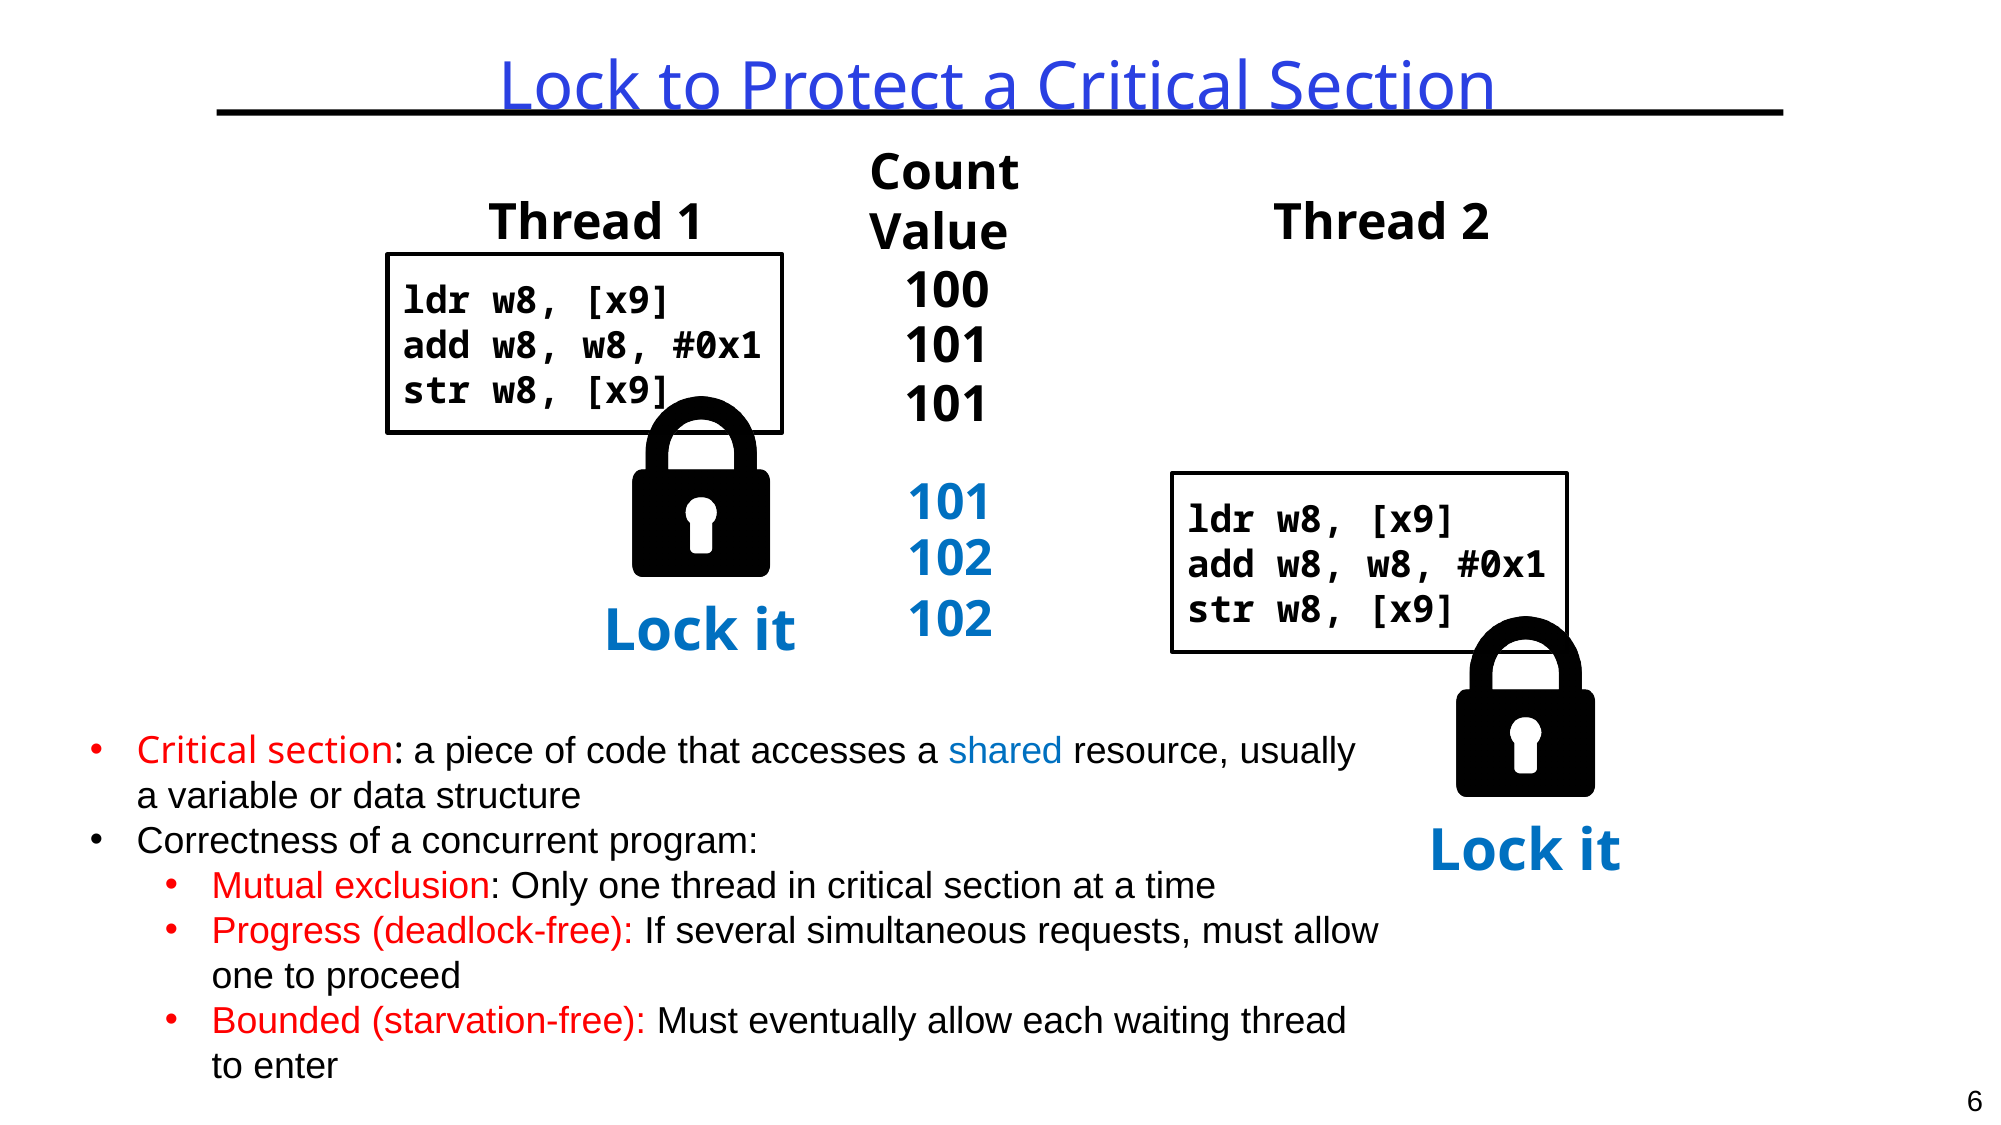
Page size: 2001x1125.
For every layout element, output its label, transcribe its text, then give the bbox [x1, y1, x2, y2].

picture [1435, 616, 1616, 797]
text_box Lock it [588, 585, 812, 670]
text_box 102 [892, 579, 1009, 655]
text_box Count Value [855, 132, 1048, 268]
text_box Critical section: a piece of code that accesses a shared resource, usually a variable or data structure Correctness of a concurrent program: Mutual exclusion: Only one thread in critical section at a time Progress (deadlock-free): If several simultaneous requests, must allow one to proceed Bounded (starvation-free): Must eventually allow each waiting thread to enter [0, 718, 1395, 1094]
text_box 102 [892, 518, 1009, 579]
text_box 101 [889, 363, 1005, 439]
text_box 100 [889, 249, 1005, 305]
text_box ldr w8, [x9] add w8, w8, #0x1 str w8, [x9] [385, 252, 784, 435]
title Lock to Protect a Critical Section [301, 45, 1697, 133]
text_box 101 [889, 305, 1005, 363]
text_box Thread 1 [474, 181, 721, 257]
text_box ldr w8, [x9] add w8, w8, #0x1 str w8, [x9] [1170, 471, 1569, 654]
text_box Lock it [1413, 804, 1637, 890]
picture [610, 396, 791, 577]
text_box Thread 2 [1258, 181, 1505, 257]
text_box 101 [892, 462, 1009, 518]
